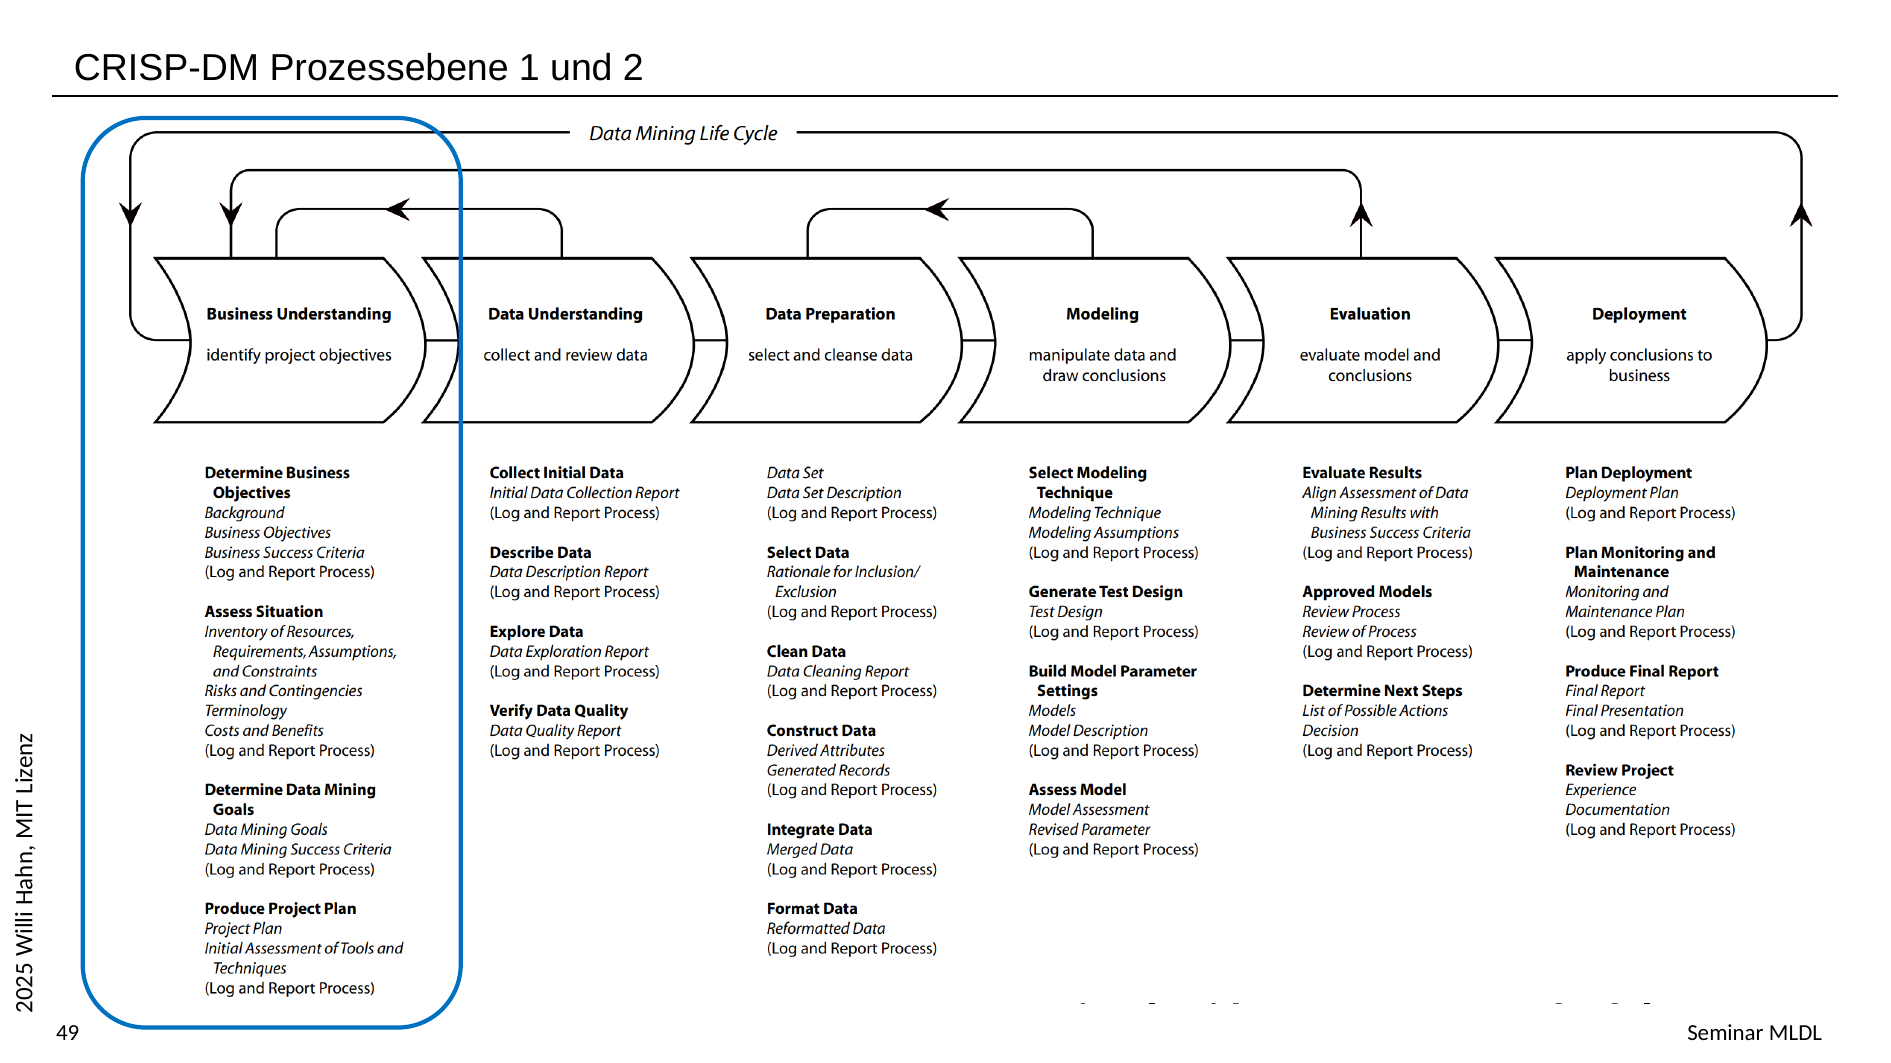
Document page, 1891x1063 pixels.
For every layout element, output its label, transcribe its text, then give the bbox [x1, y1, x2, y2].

text_box [80, 134, 444, 1030]
list CRISP-DM Prozessebene 1 und 2 [59, 35, 1572, 83]
picture [106, 117, 1831, 1005]
